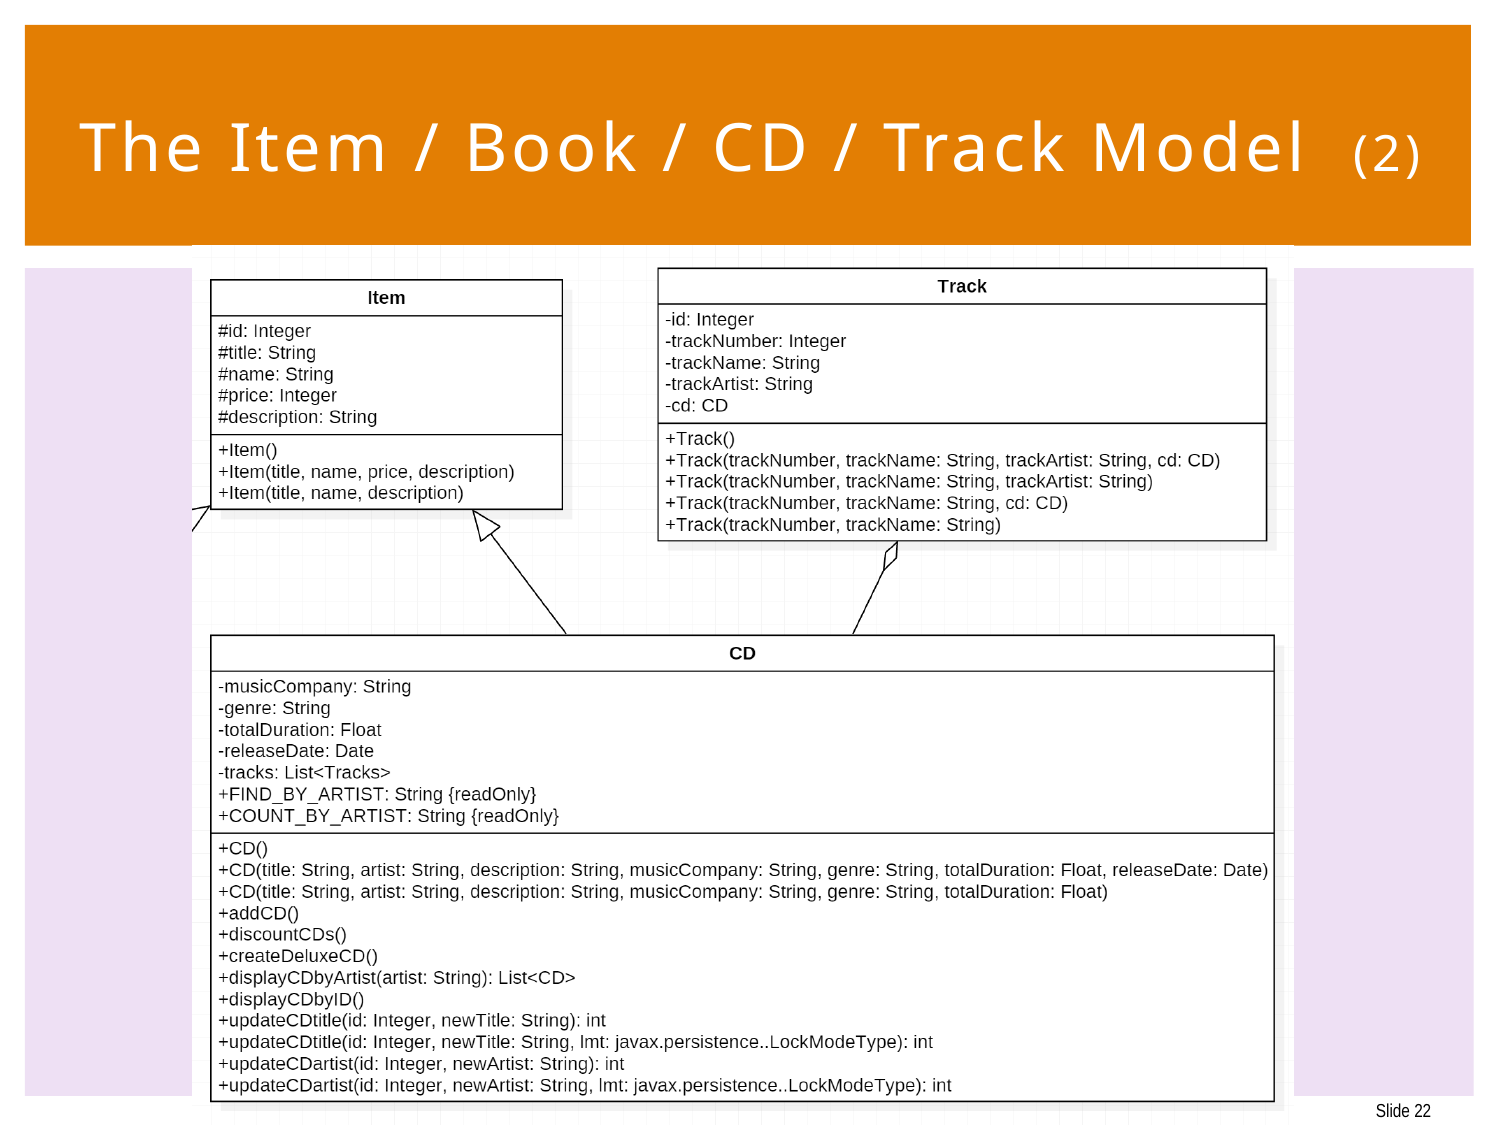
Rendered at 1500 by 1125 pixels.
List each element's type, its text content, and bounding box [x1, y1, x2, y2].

title The Item / Book / CD / Track Model (2) [62, 58, 1438, 232]
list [192, 245, 1294, 1125]
